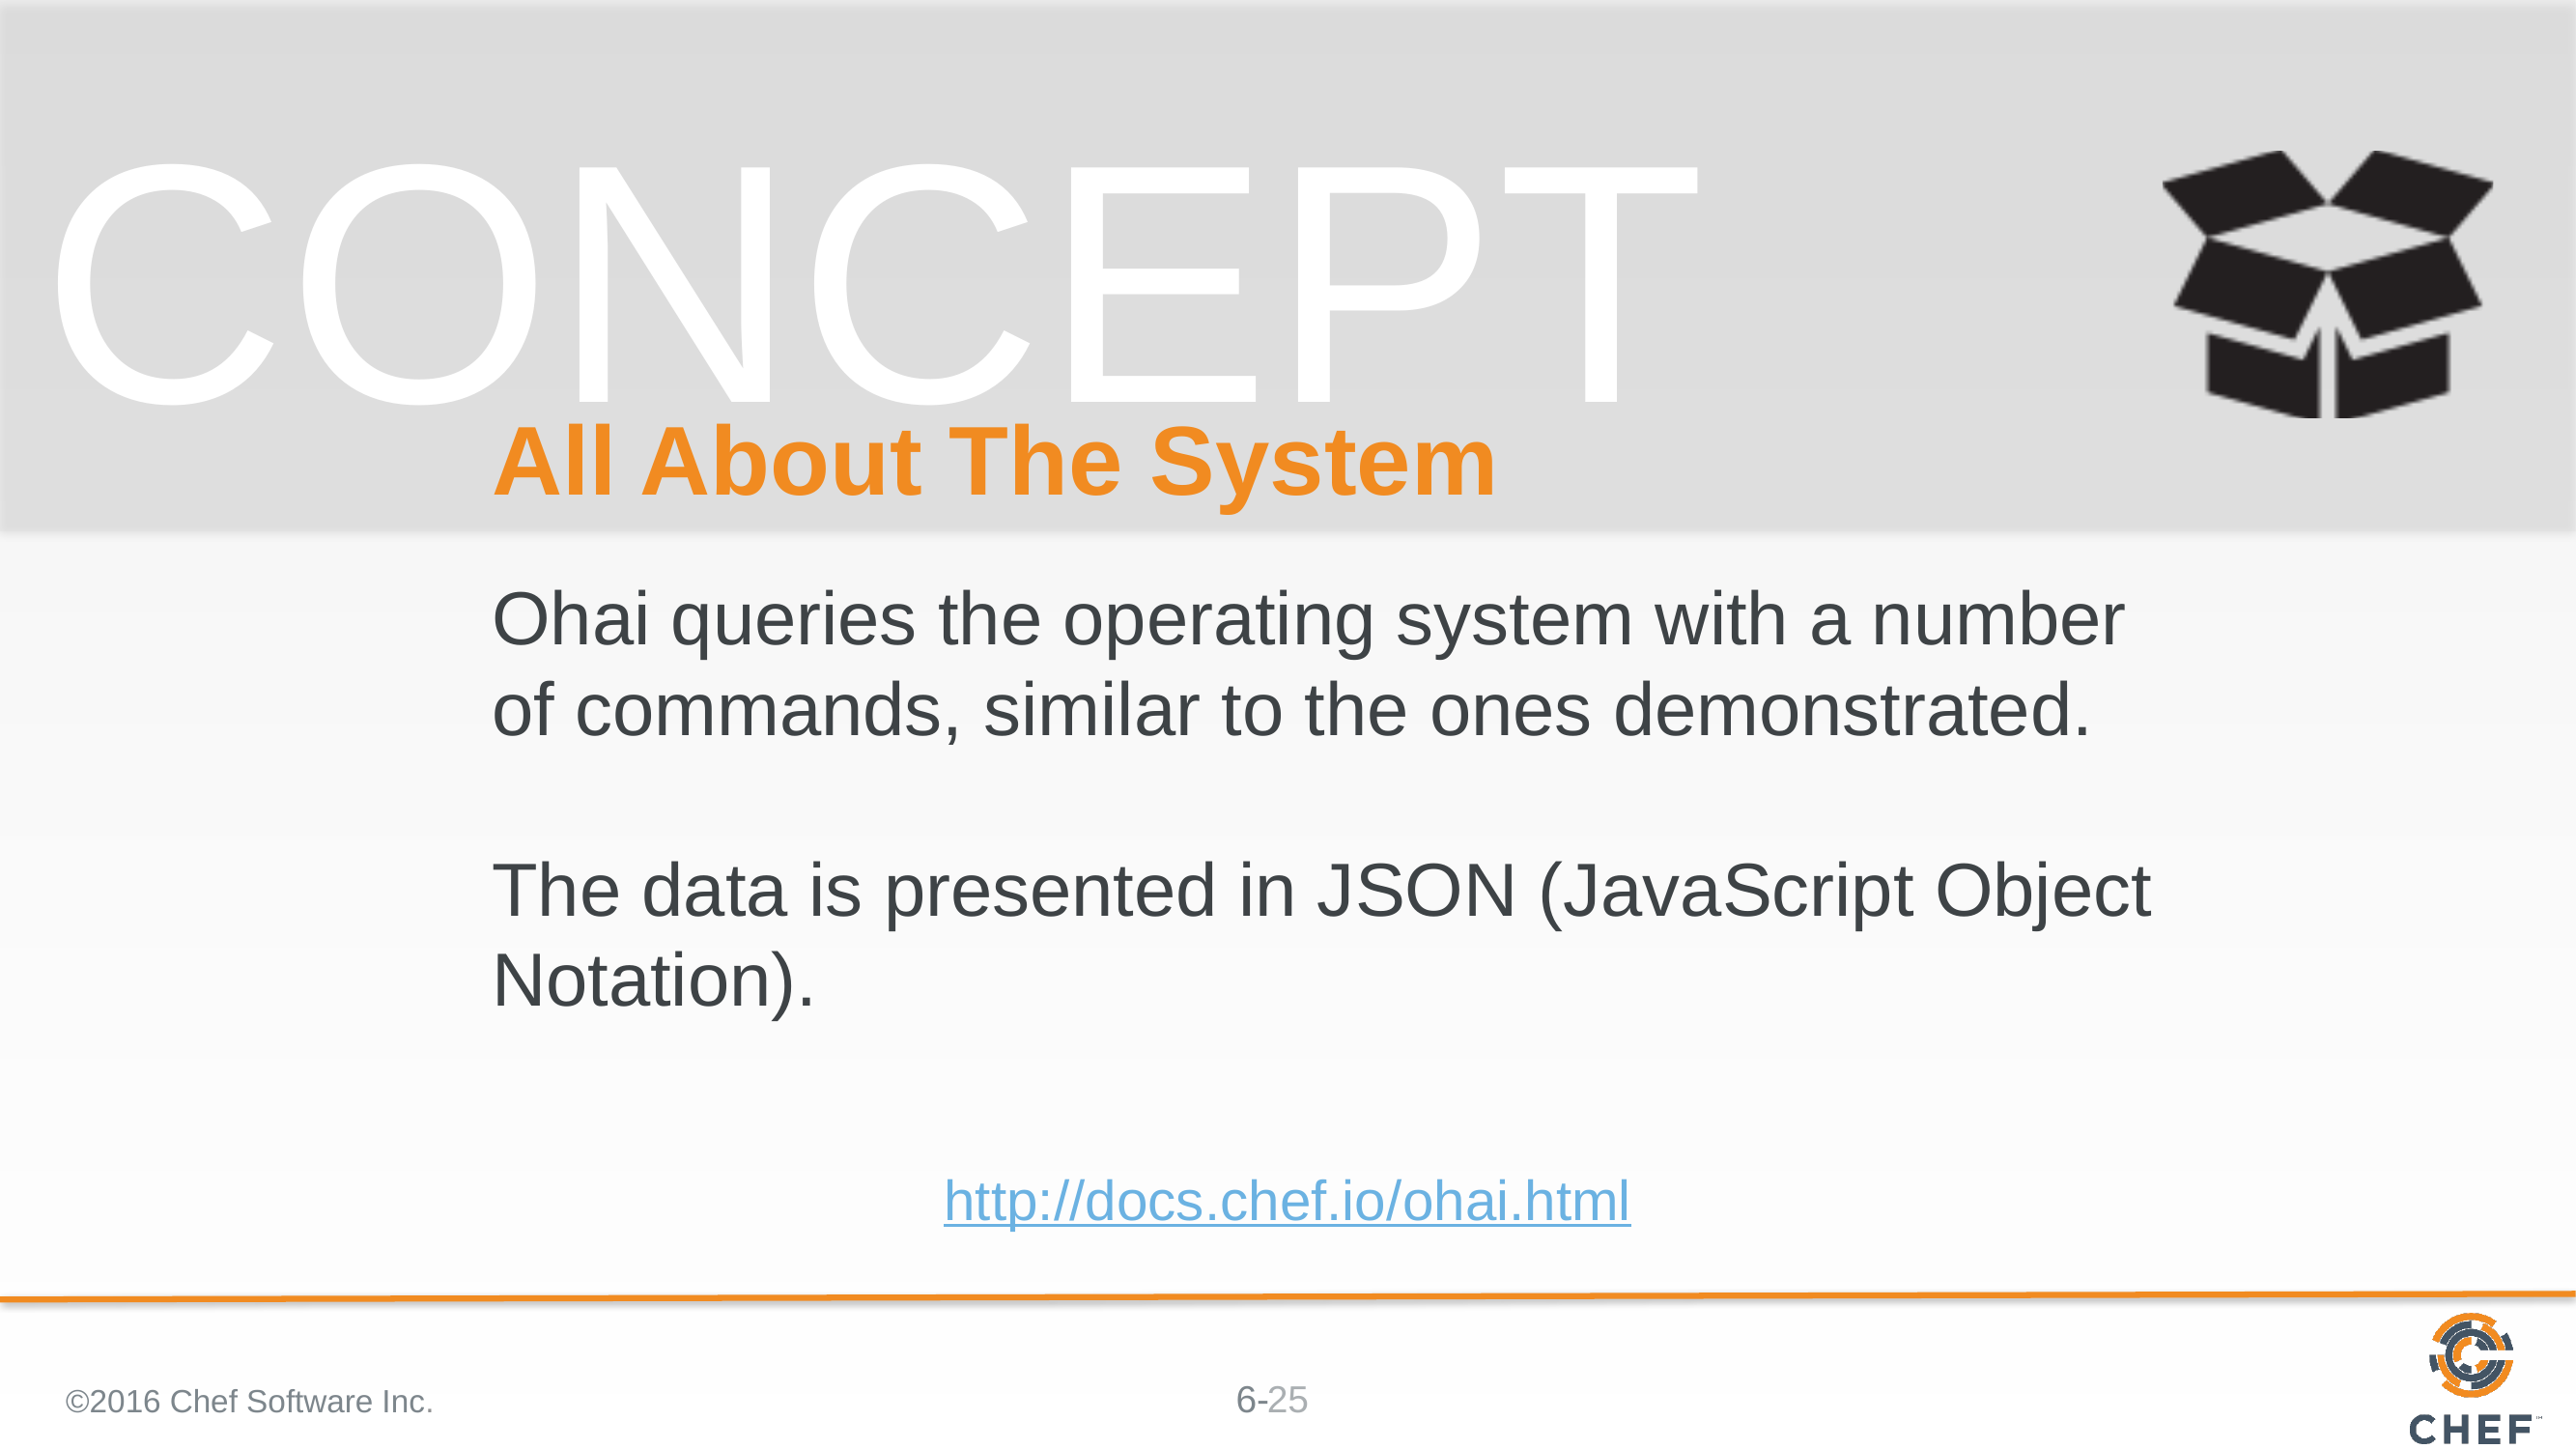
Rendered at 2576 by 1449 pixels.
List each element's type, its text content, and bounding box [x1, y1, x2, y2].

slide_number 25 [998, 1359, 1578, 1437]
footer ©2016 Chef Software Inc. [51, 1359, 952, 1440]
title All About The System [477, 395, 2217, 531]
picture [2399, 1297, 2550, 1449]
list http://docs.chef.io/ohai.html [580, 1156, 1995, 1240]
subtitle Ohai queries the operating system with a number of commands, similar to the ones demonstrated. The data is presented in JSON (JavaScript Object Notation). [477, 555, 2217, 1087]
